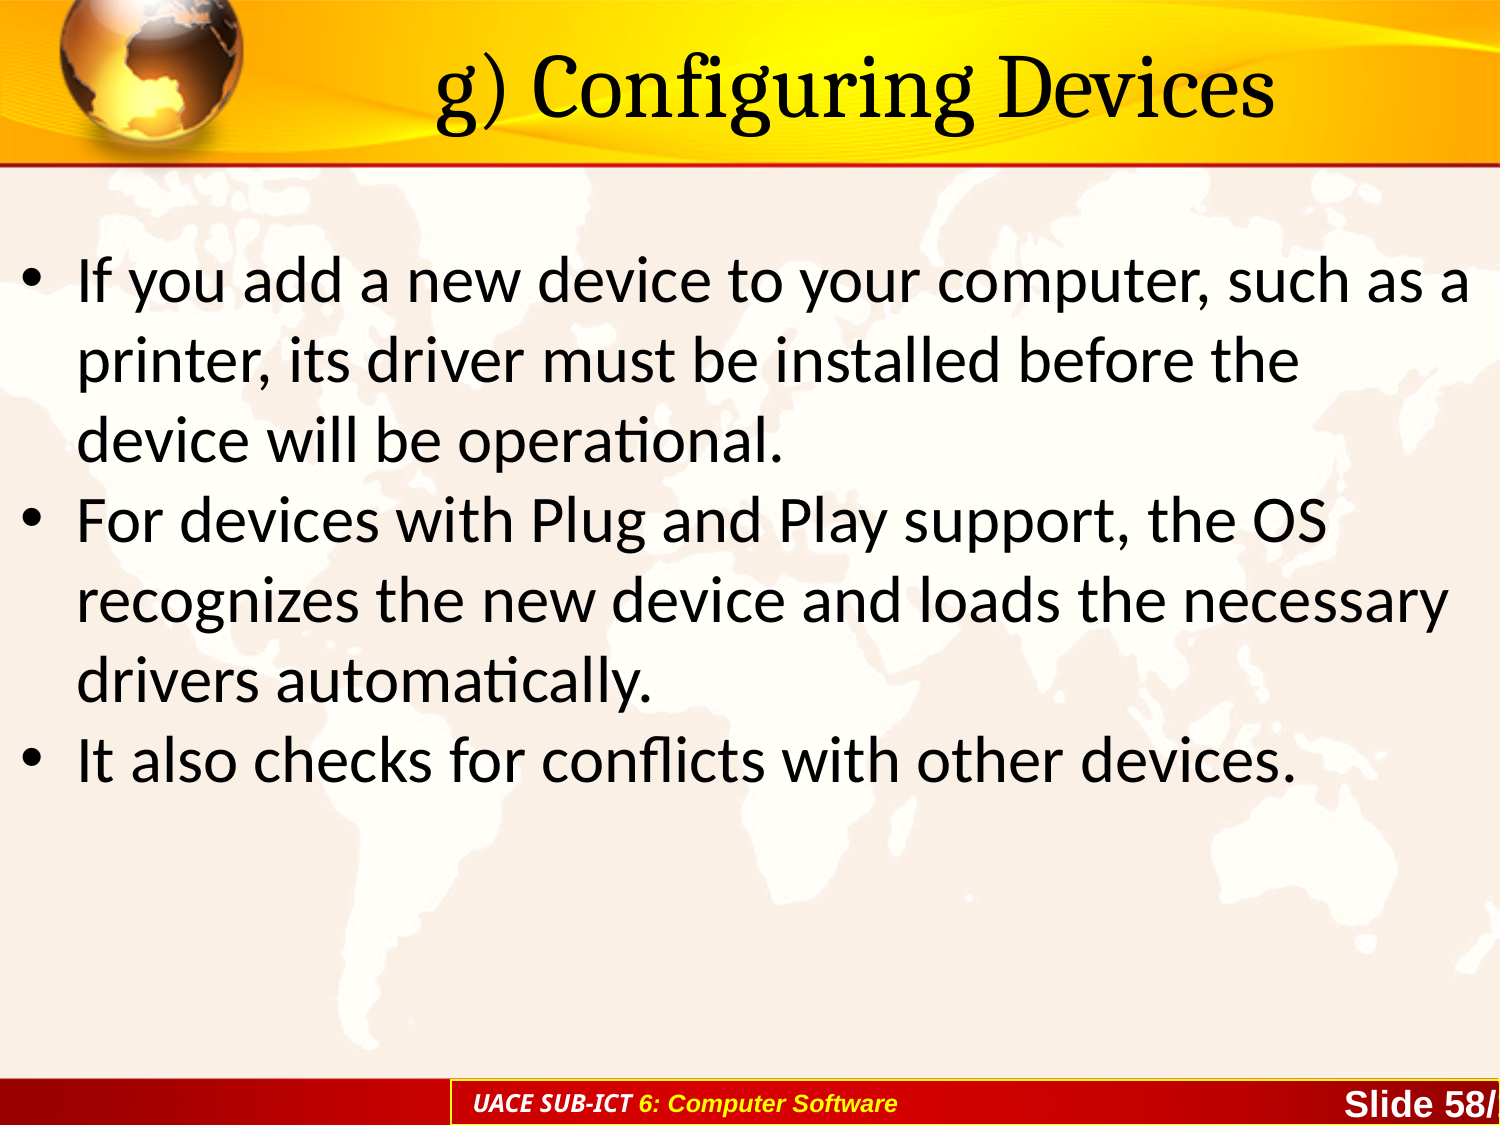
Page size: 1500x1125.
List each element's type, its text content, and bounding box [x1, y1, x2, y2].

list If you add a new device to your computer, such as a printer, its driver must be installed before the device will be operational. For devices with Plug and Play support, the OS recognizes the new device and loads the necessary drivers automatically. It also checks for conflicts with other devices. [4, 228, 1496, 1047]
title g) Configuring Devices [212, 0, 1500, 163]
picture [452, 1081, 1499, 1124]
slide_number [0, 1046, 363, 1125]
picture [0, 0, 1500, 1125]
